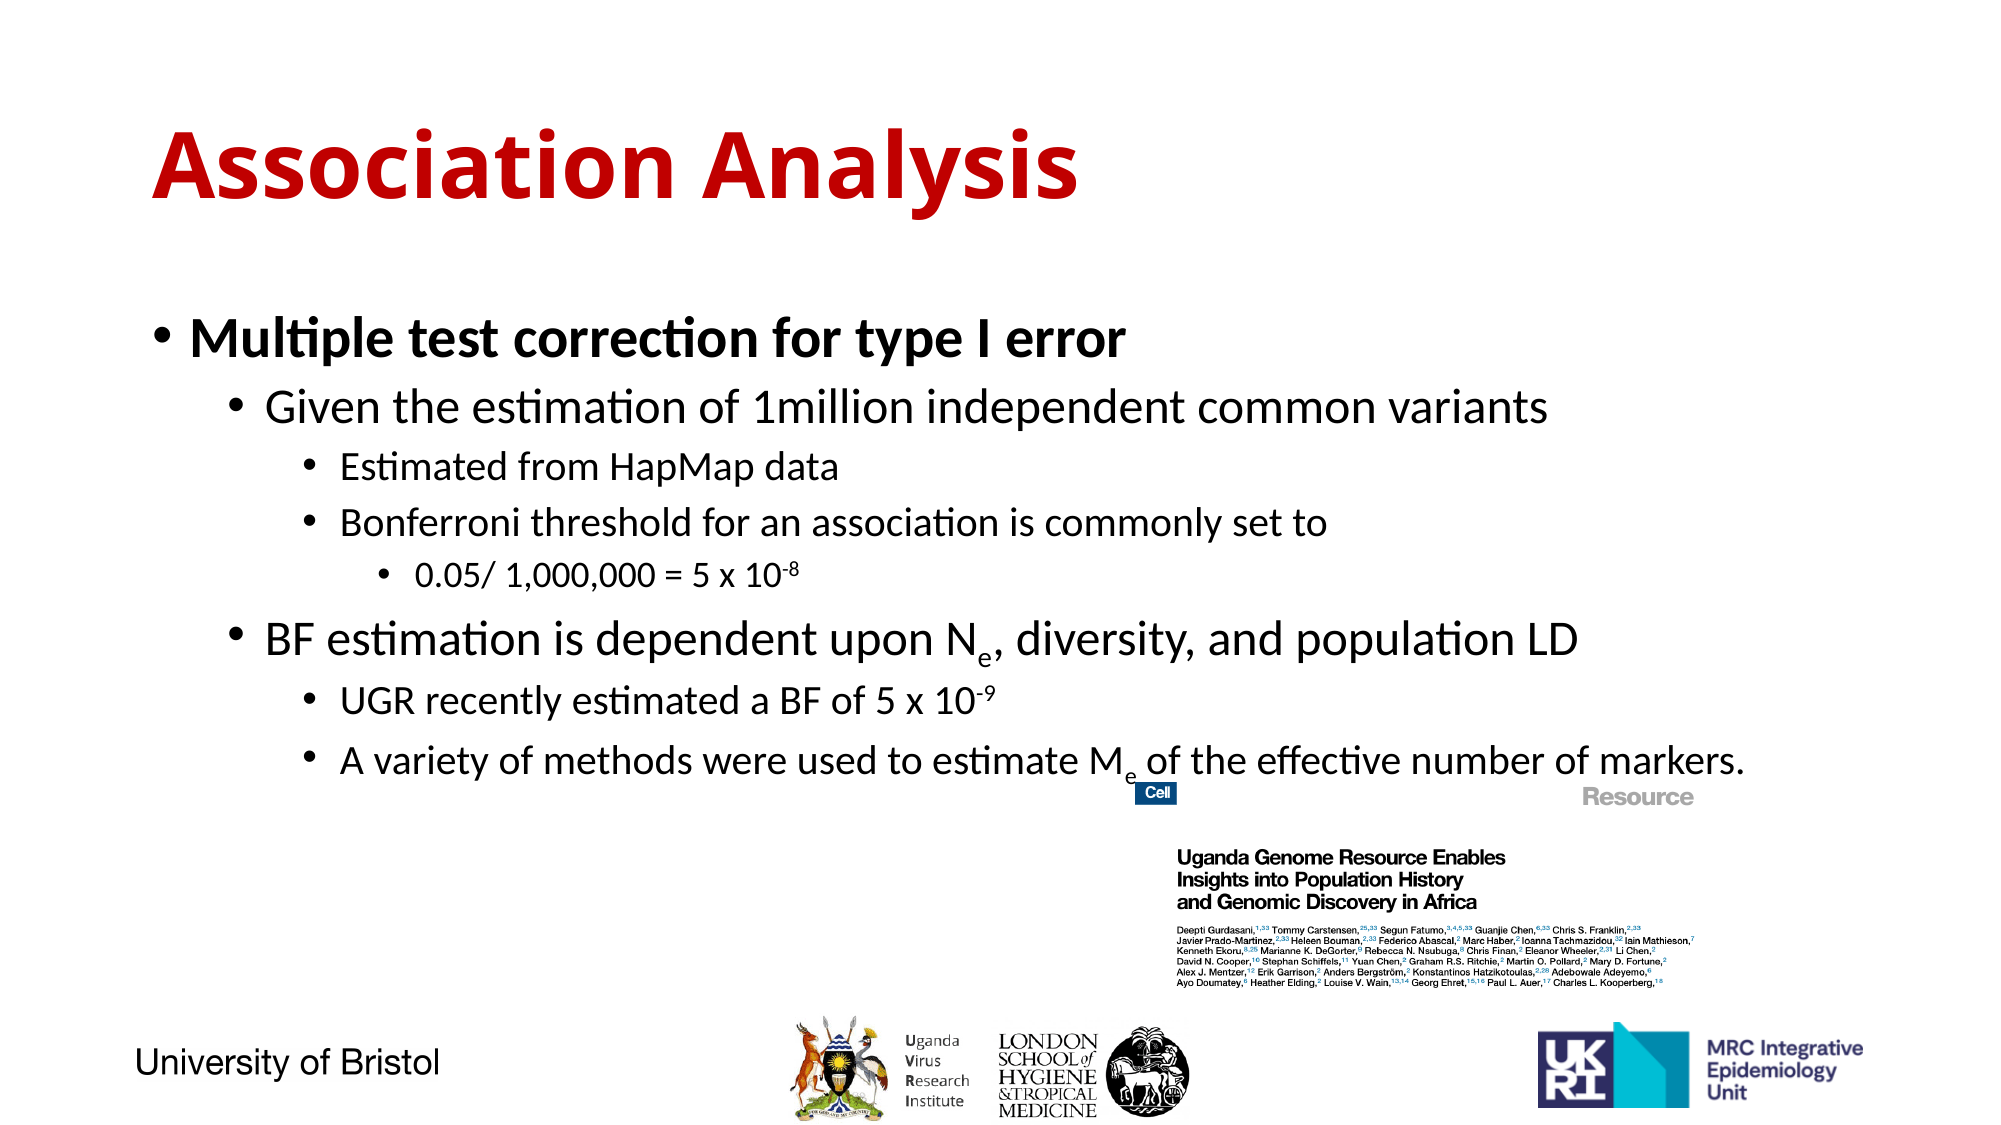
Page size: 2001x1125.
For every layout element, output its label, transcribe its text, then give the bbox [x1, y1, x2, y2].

picture [786, 1014, 1190, 1125]
picture [1538, 1022, 1863, 1108]
title Association Analysis [137, 59, 1863, 278]
list Multiple test correction for type I error Given the estimation of 1million independent common variants Estimated from HapMap data Bonferroni threshold for an association is commonly set to 0.05/ 1,000,000 = 5 x 10-8 BF estimation is dependent upon Ne, diversity, and population LD UGR recently estimated a BF of 5 x 10-9 A variety of methods were used to estimate Me of the effective number of markers. [137, 299, 1863, 1014]
picture [1135, 782, 1705, 992]
picture [137, 1048, 438, 1082]
